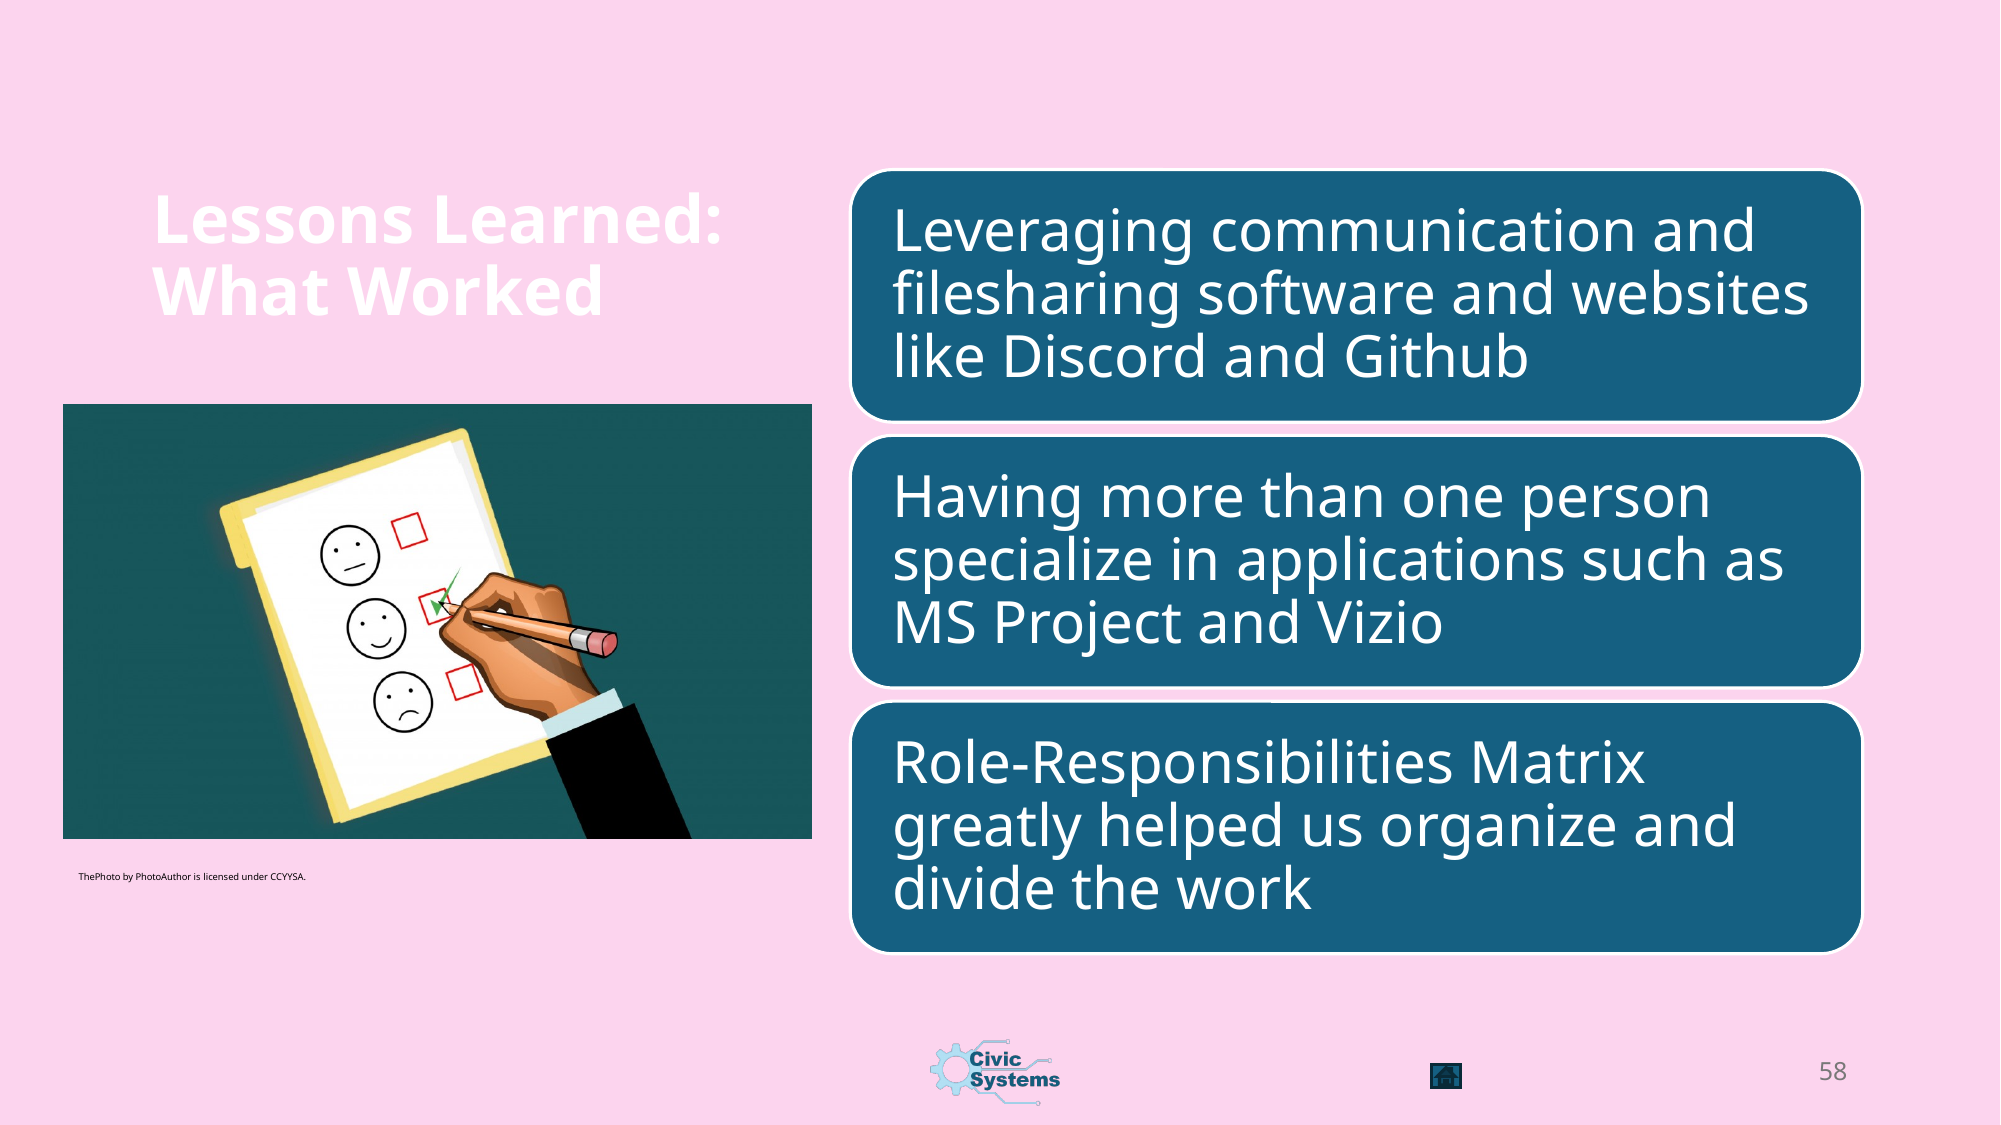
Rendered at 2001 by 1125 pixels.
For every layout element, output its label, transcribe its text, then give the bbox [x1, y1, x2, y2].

slide_number 58 [1412, 1042, 1863, 1103]
text_box ThePhoto by PhotoAuthor is licensed under CCYYSA. [63, 864, 515, 891]
picture [924, 1026, 1076, 1119]
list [849, 161, 1864, 962]
title Lessons Learned: What Worked [137, 75, 783, 338]
picture [63, 403, 812, 839]
